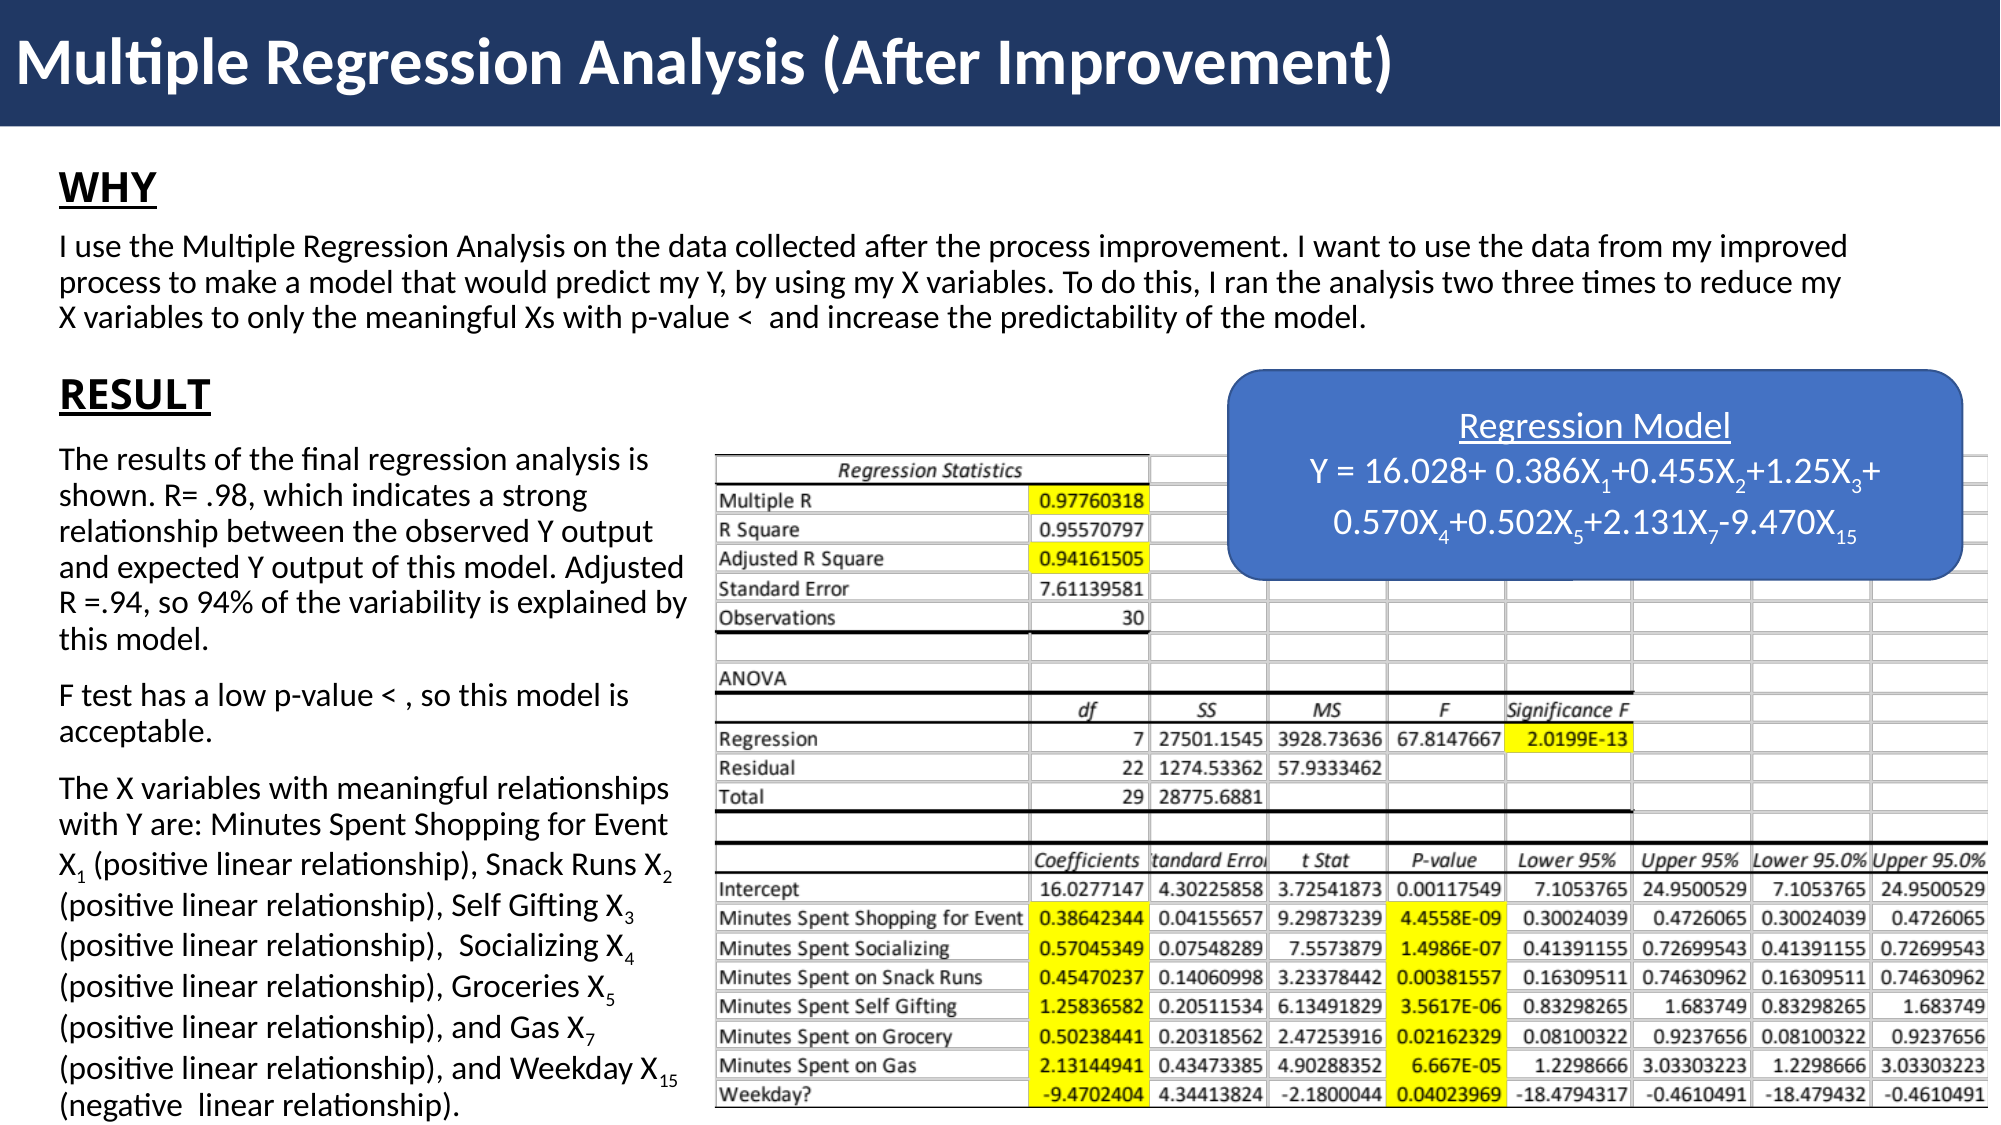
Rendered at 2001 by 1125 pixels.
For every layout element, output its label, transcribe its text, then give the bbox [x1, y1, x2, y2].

picture [714, 454, 1988, 1108]
title WHY [43, 135, 1769, 243]
text_box Regression Model Y = 16.028+ 0.386X1+0.455X2+1.25X3+ 0.570X4+0.502X5+2.131X7-9.470X15 [1227, 369, 1964, 454]
text_box Multiple Regression Analysis (After Improvement) [0, 0, 2000, 127]
text_box RESULT [43, 342, 949, 450]
